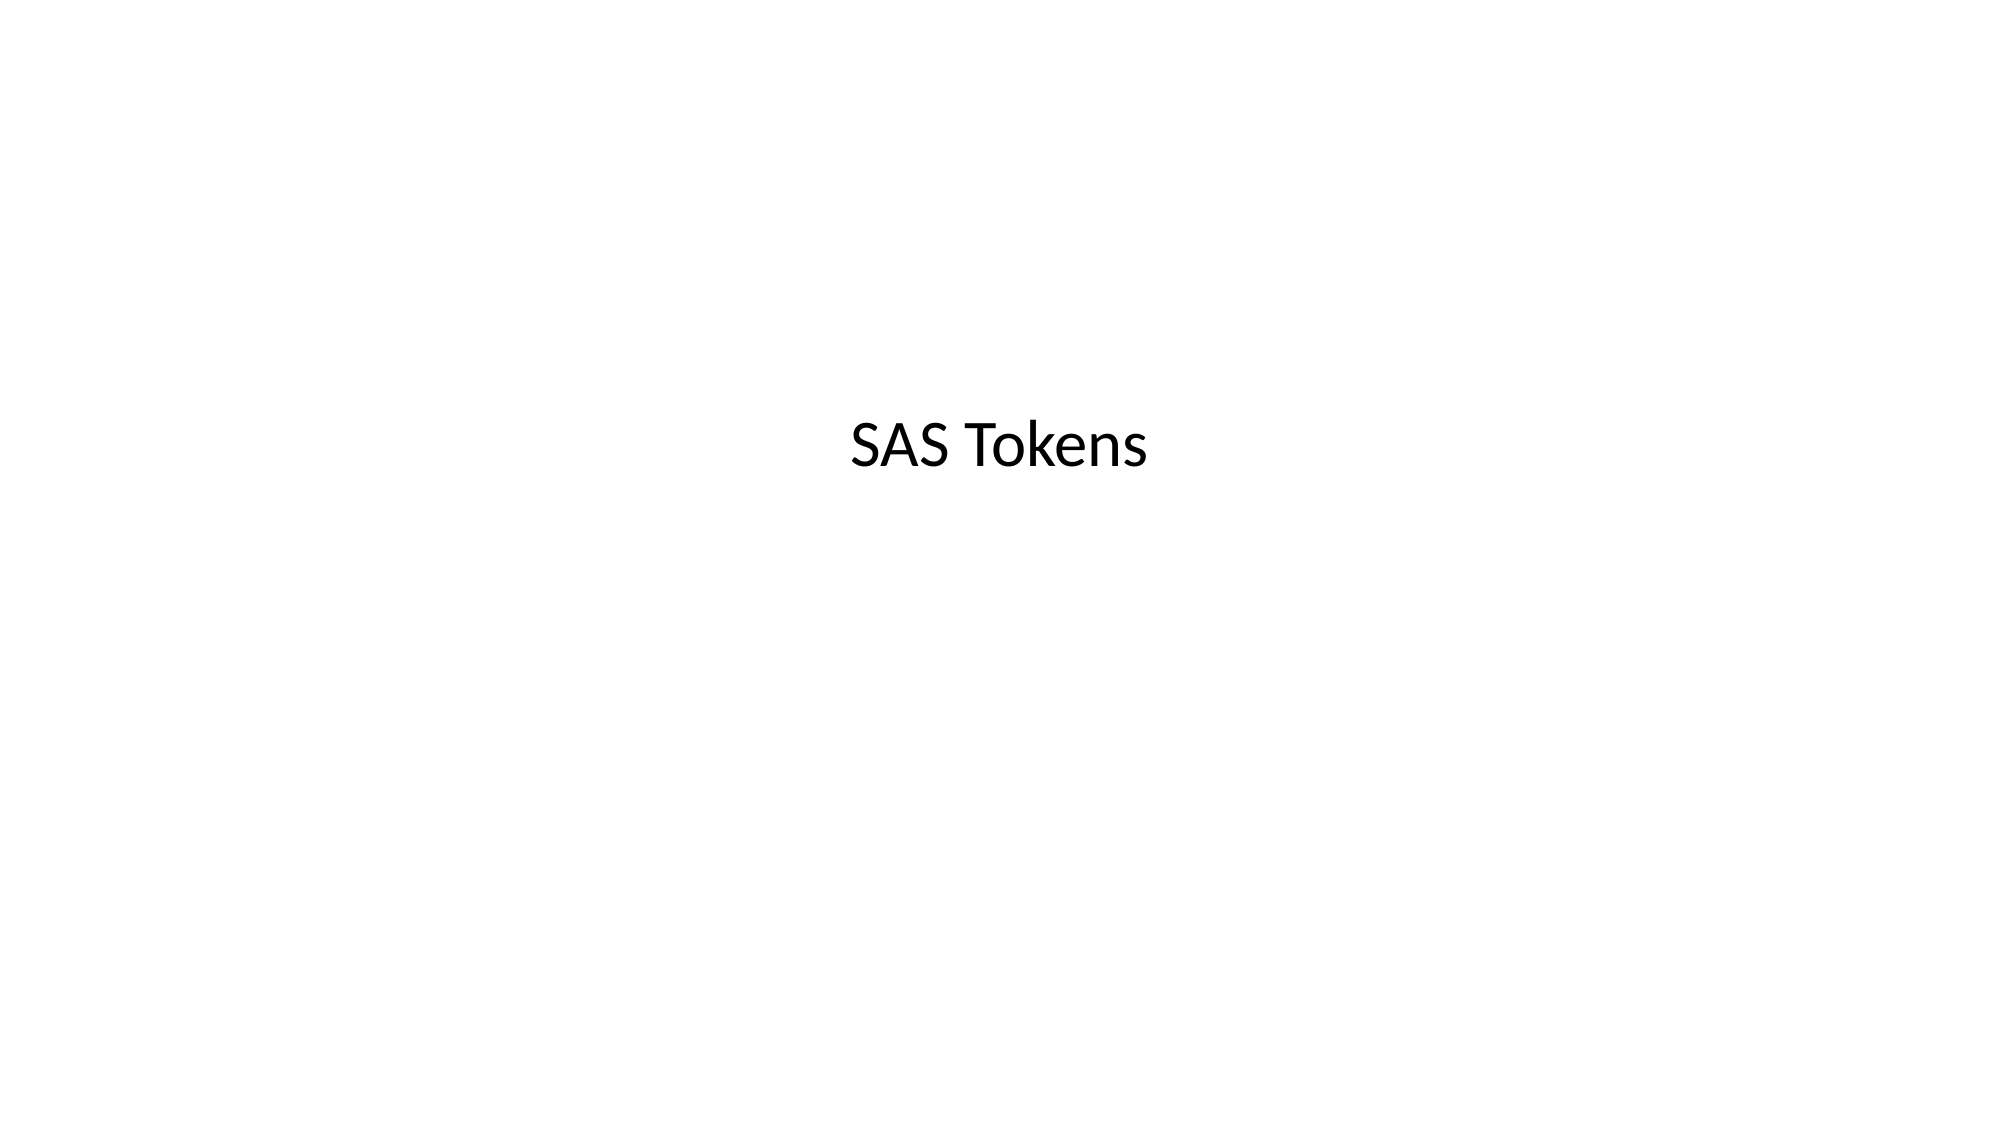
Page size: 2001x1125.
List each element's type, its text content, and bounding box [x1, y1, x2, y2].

text_box SAS Tokens [835, 392, 1165, 488]
